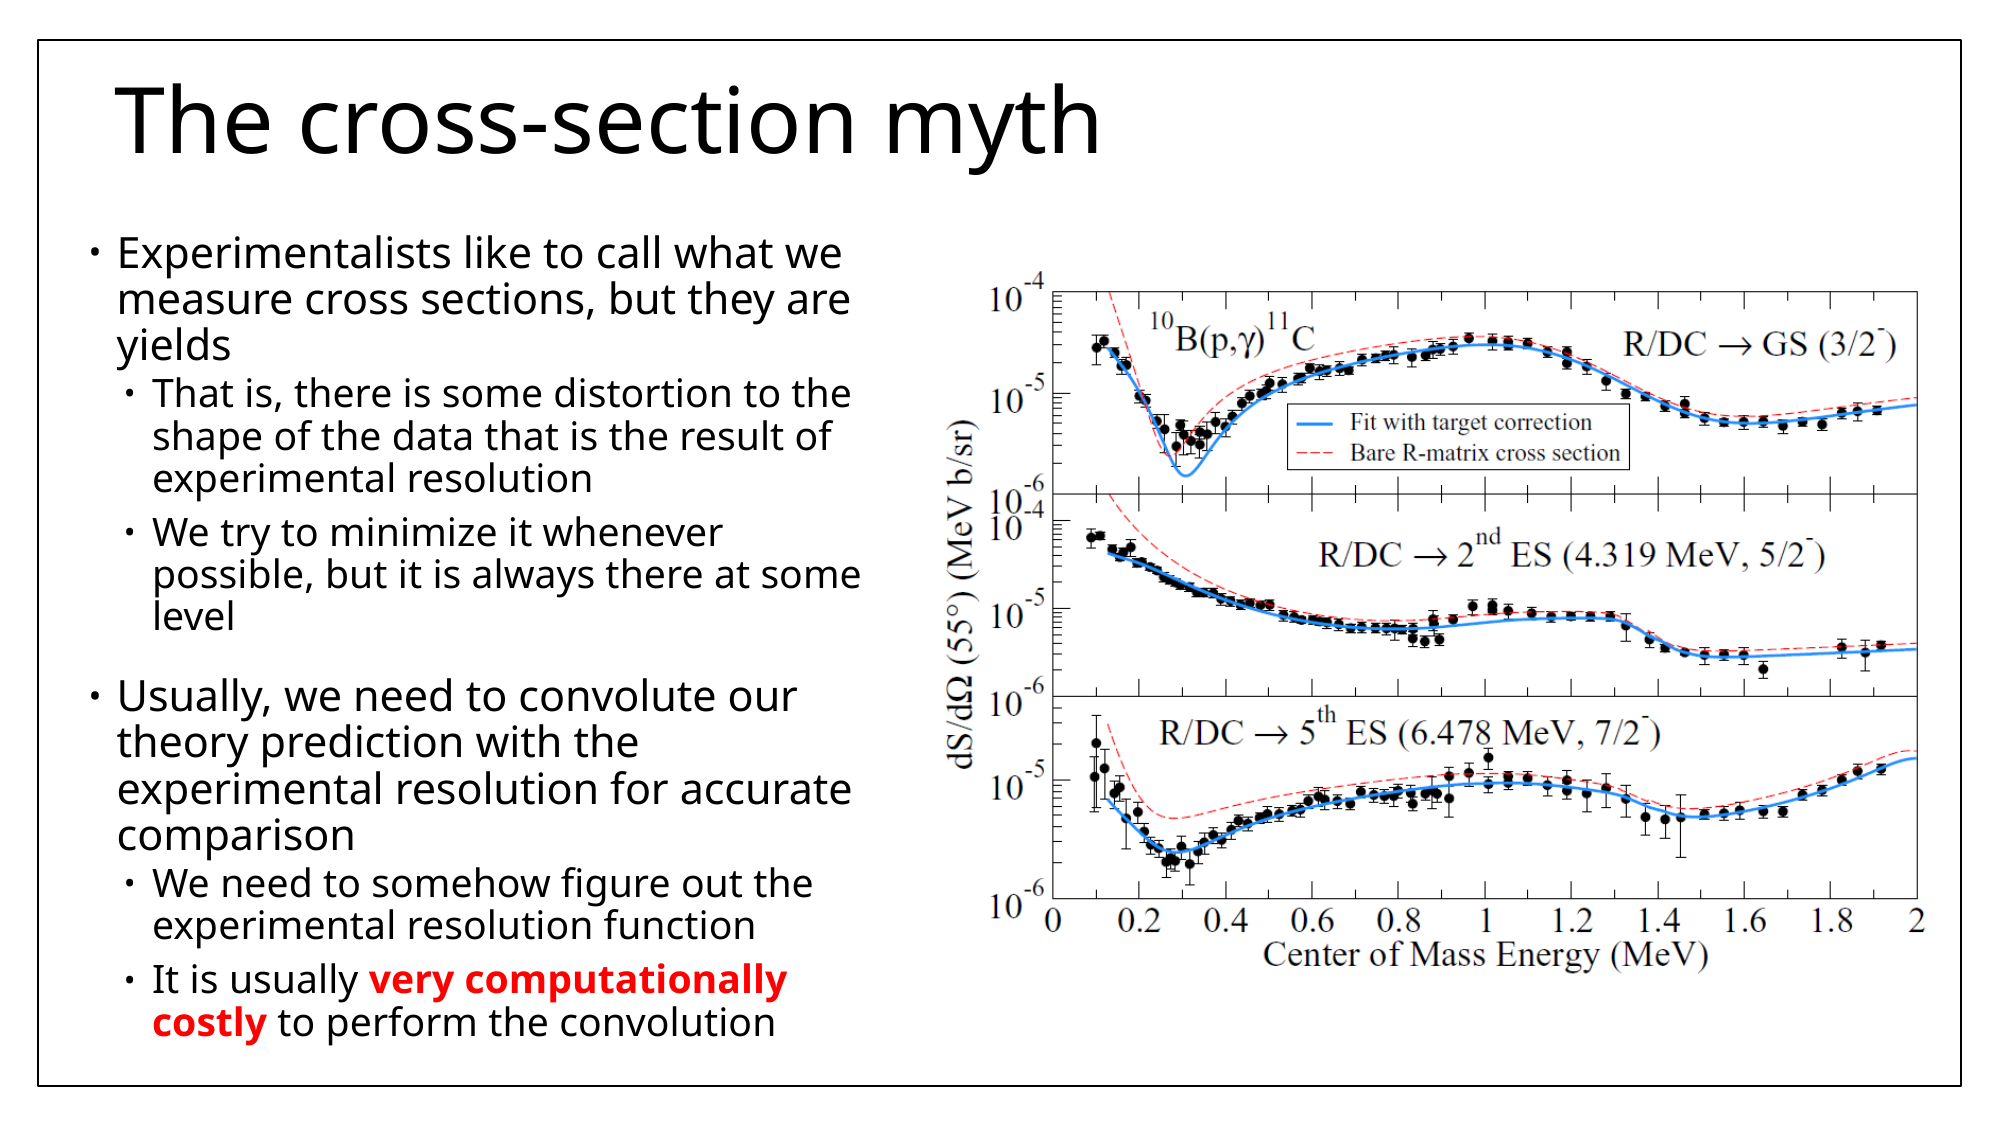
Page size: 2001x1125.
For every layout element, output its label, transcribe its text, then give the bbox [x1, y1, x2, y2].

title The cross-section myth [99, 12, 1720, 235]
picture [909, 251, 1954, 1001]
list Experimentalists like to call what we measure cross sections, but they are yields That is, there is some distortion to the shape of the data that is the result of experimental resolution We try to minimize it whenever possible, but it is always there at some level Usually, we need to convolute our theory prediction with the experimental resolution for accurate comparison We need to somehow figure out the experimental resolution function It is usually very computationally costly to perform the convolution [66, 223, 910, 1060]
